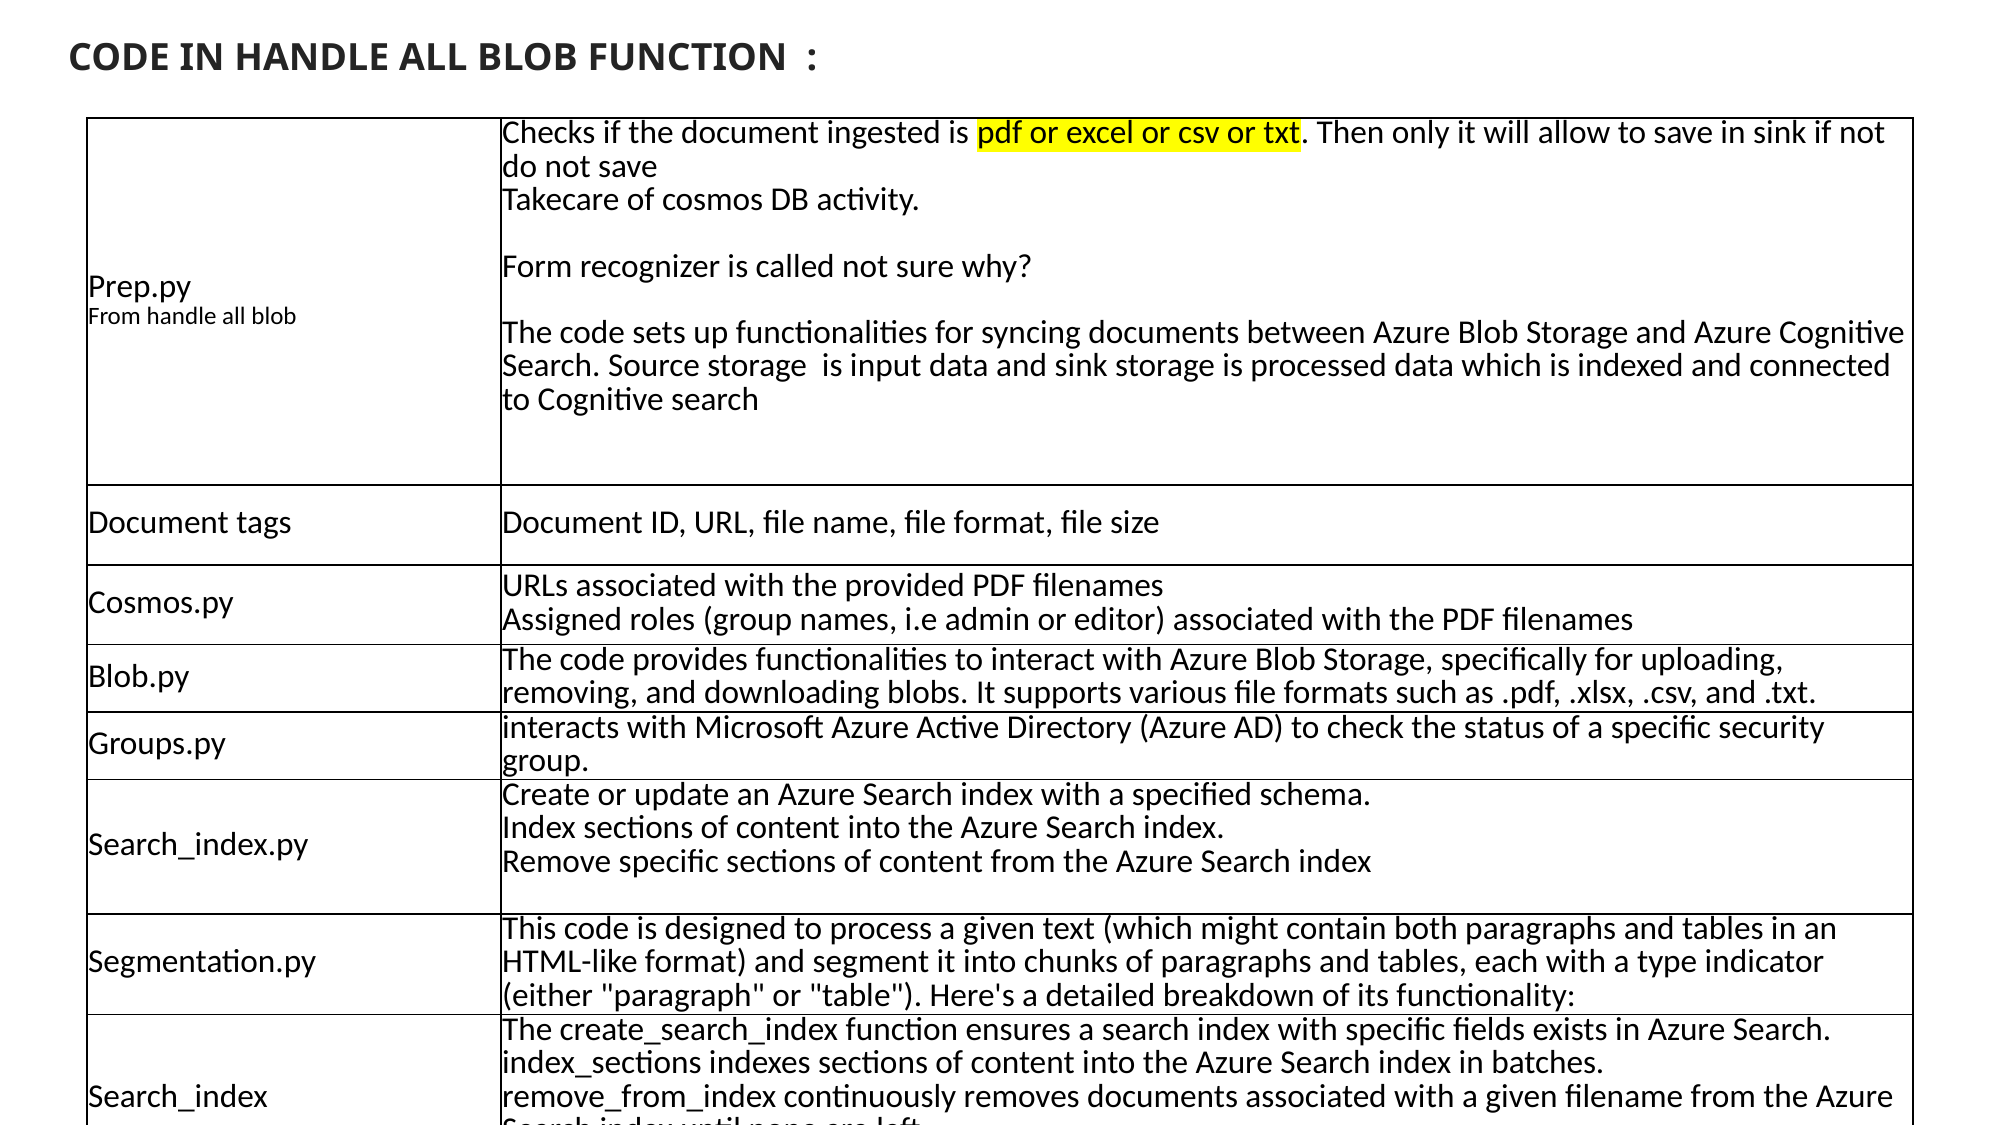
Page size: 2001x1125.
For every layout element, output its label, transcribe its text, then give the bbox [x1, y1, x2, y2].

table_cell Search_index [88, 1015, 500, 1125]
text_box CODE IN HANDLE ALL BLOB FUNCTION : [53, 25, 1054, 86]
table_cell Document ID, URL, file name, file format, file size [502, 486, 1912, 564]
table_cell Blob.py [88, 645, 500, 711]
table_cell interacts with Microsoft Azure Active Directory (Azure AD) to check the status of a specific security group. [502, 713, 1912, 779]
table_header Checks if the document ingested is pdf or excel or csv or txt. Then only it will allow to save in sink if not do not save Takecare of cosmos DB activity. Form recognizer is called not sure why? The code sets up functionalities for syncing documents between Azure Blob Storage and Azure Cognitive Search. Source storage is input data and sink storage is processed data which is indexed and connected to Cognitive search [502, 119, 1912, 484]
table_cell Groups.py [88, 713, 500, 779]
table_cell The code provides functionalities to interact with Azure Blob Storage, specifically for uploading, removing, and downloading blobs. It supports various file formats such as .pdf, .xlsx, .csv, and .txt. [502, 645, 1912, 711]
table_header Prep.py From handle all blob [88, 119, 500, 484]
table_cell Document tags [88, 486, 500, 564]
table_cell Segmentation.py [88, 915, 500, 1014]
table_cell Search_index.py [88, 780, 500, 913]
table_cell URLs associated with the provided PDF filenames Assigned roles (group names, i.e admin or editor) associated with the PDF filenames [502, 566, 1912, 644]
table_cell This code is designed to process a given text (which might contain both paragraphs and tables in an HTML-like format) and segment it into chunks of paragraphs and tables, each with a type indicator (either "paragraph" or "table"). Here's a detailed breakdown of its functionality: [502, 915, 1912, 1014]
table_cell Create or update an Azure Search index with a specified schema. Index sections of content into the Azure Search index. Remove specific sections of content from the Azure Search index [502, 780, 1912, 913]
table_cell The create_search_index function ensures a search index with specific fields exists in Azure Search. index_sections indexes sections of content into the Azure Search index in batches. remove_from_index continuously removes documents associated with a given filename from the Azure Search index until none are left. [502, 1015, 1912, 1125]
table_cell Cosmos.py [88, 566, 500, 644]
